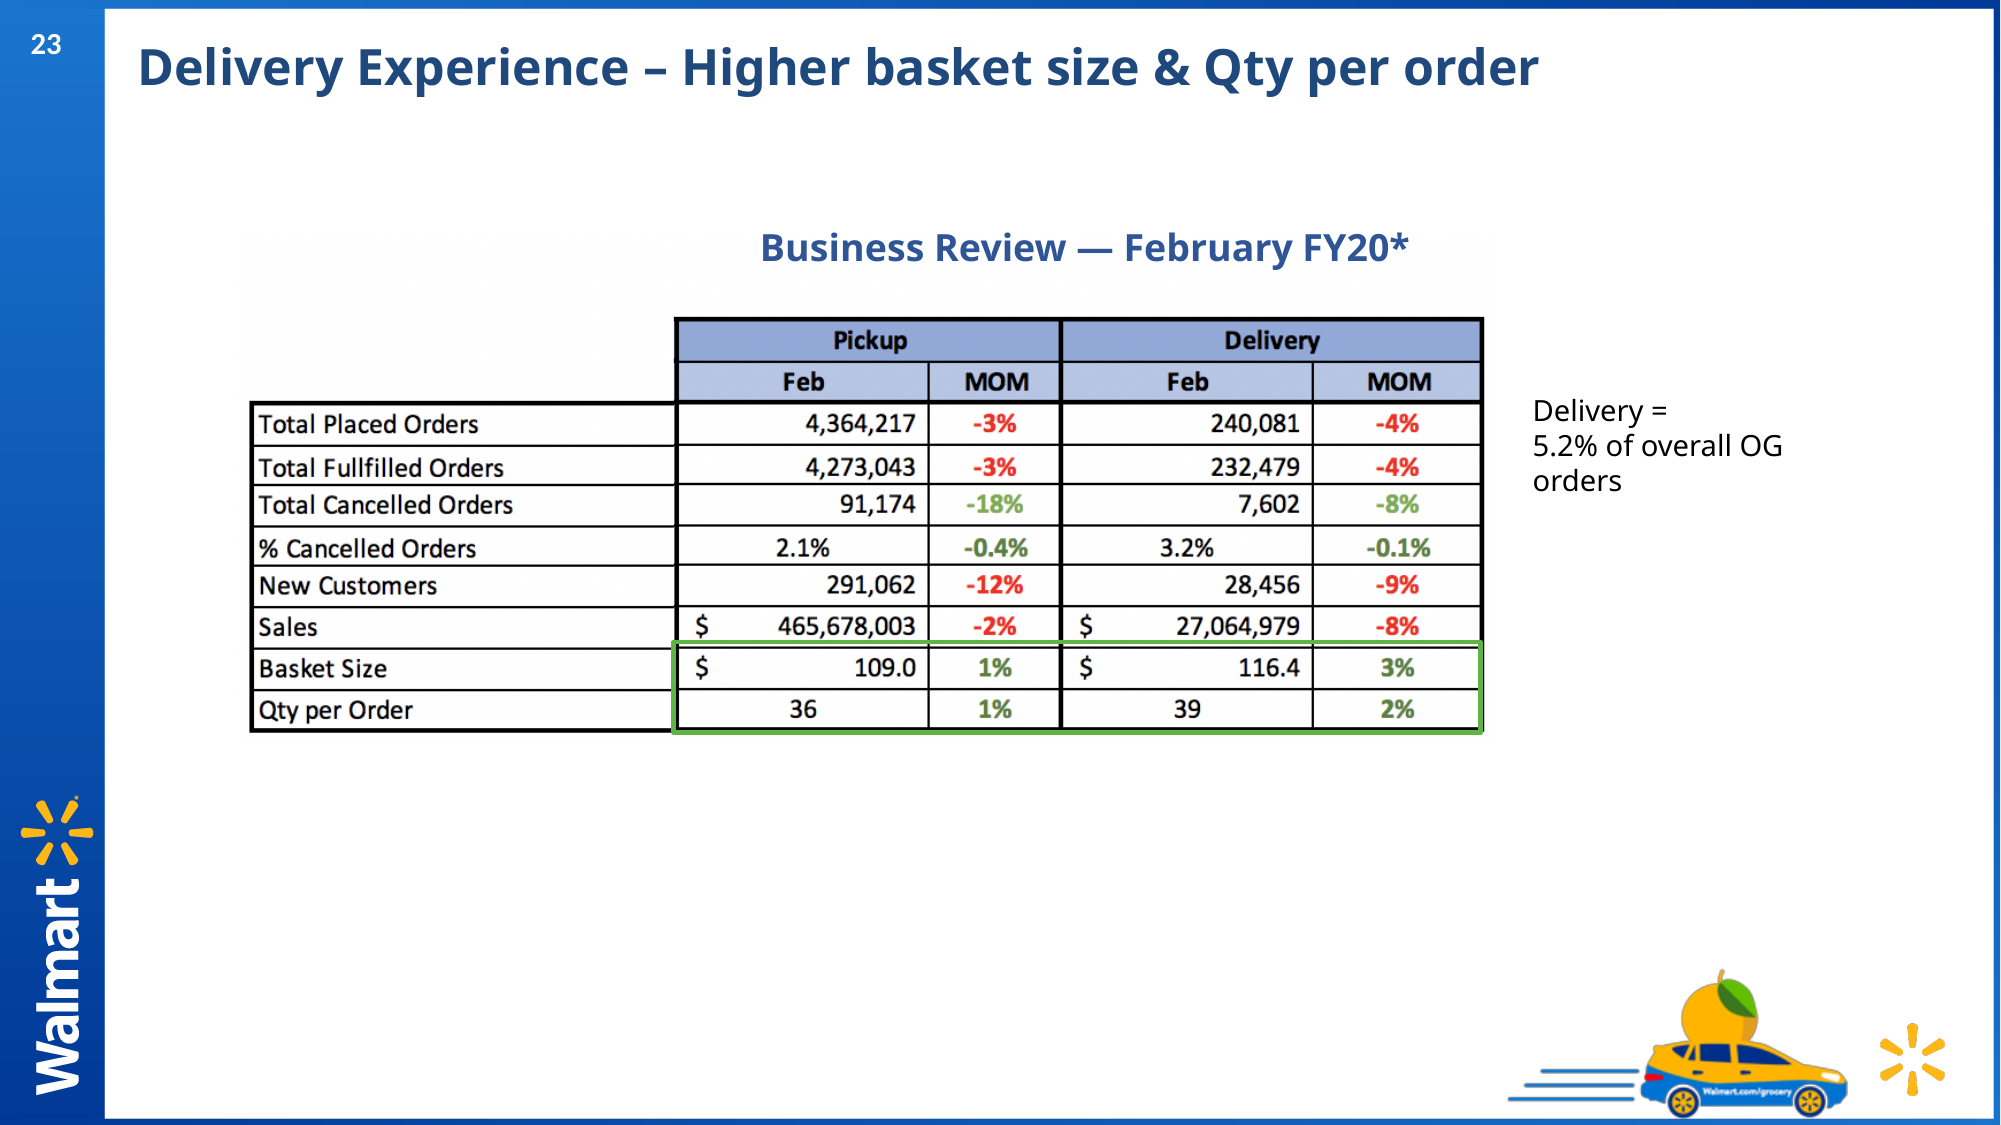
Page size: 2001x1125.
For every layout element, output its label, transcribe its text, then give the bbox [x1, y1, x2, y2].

picture [0, 0, 2001, 1125]
text_box Delivery = 5.2% of overall OG orders [1517, 384, 1887, 505]
text_box Delivery Experience – Higher basket size & Qty per order [122, 27, 1848, 246]
